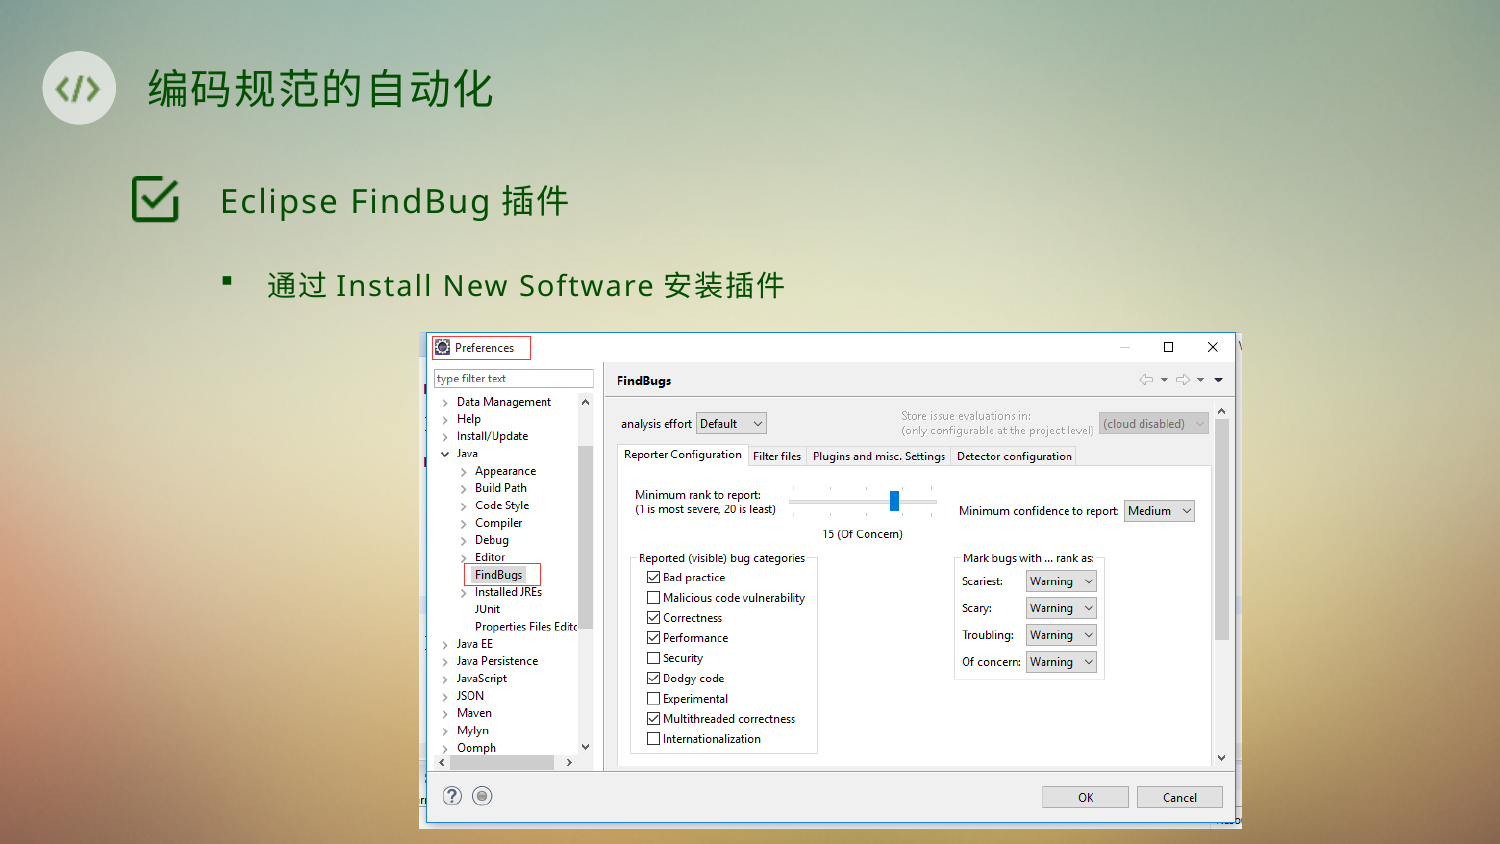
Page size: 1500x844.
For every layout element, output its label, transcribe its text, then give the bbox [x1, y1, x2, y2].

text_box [132, 172, 692, 229]
text_box 通过Install New Software安装插件 [205, 242, 1356, 310]
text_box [42, 51, 750, 125]
picture [0, 0, 1500, 844]
